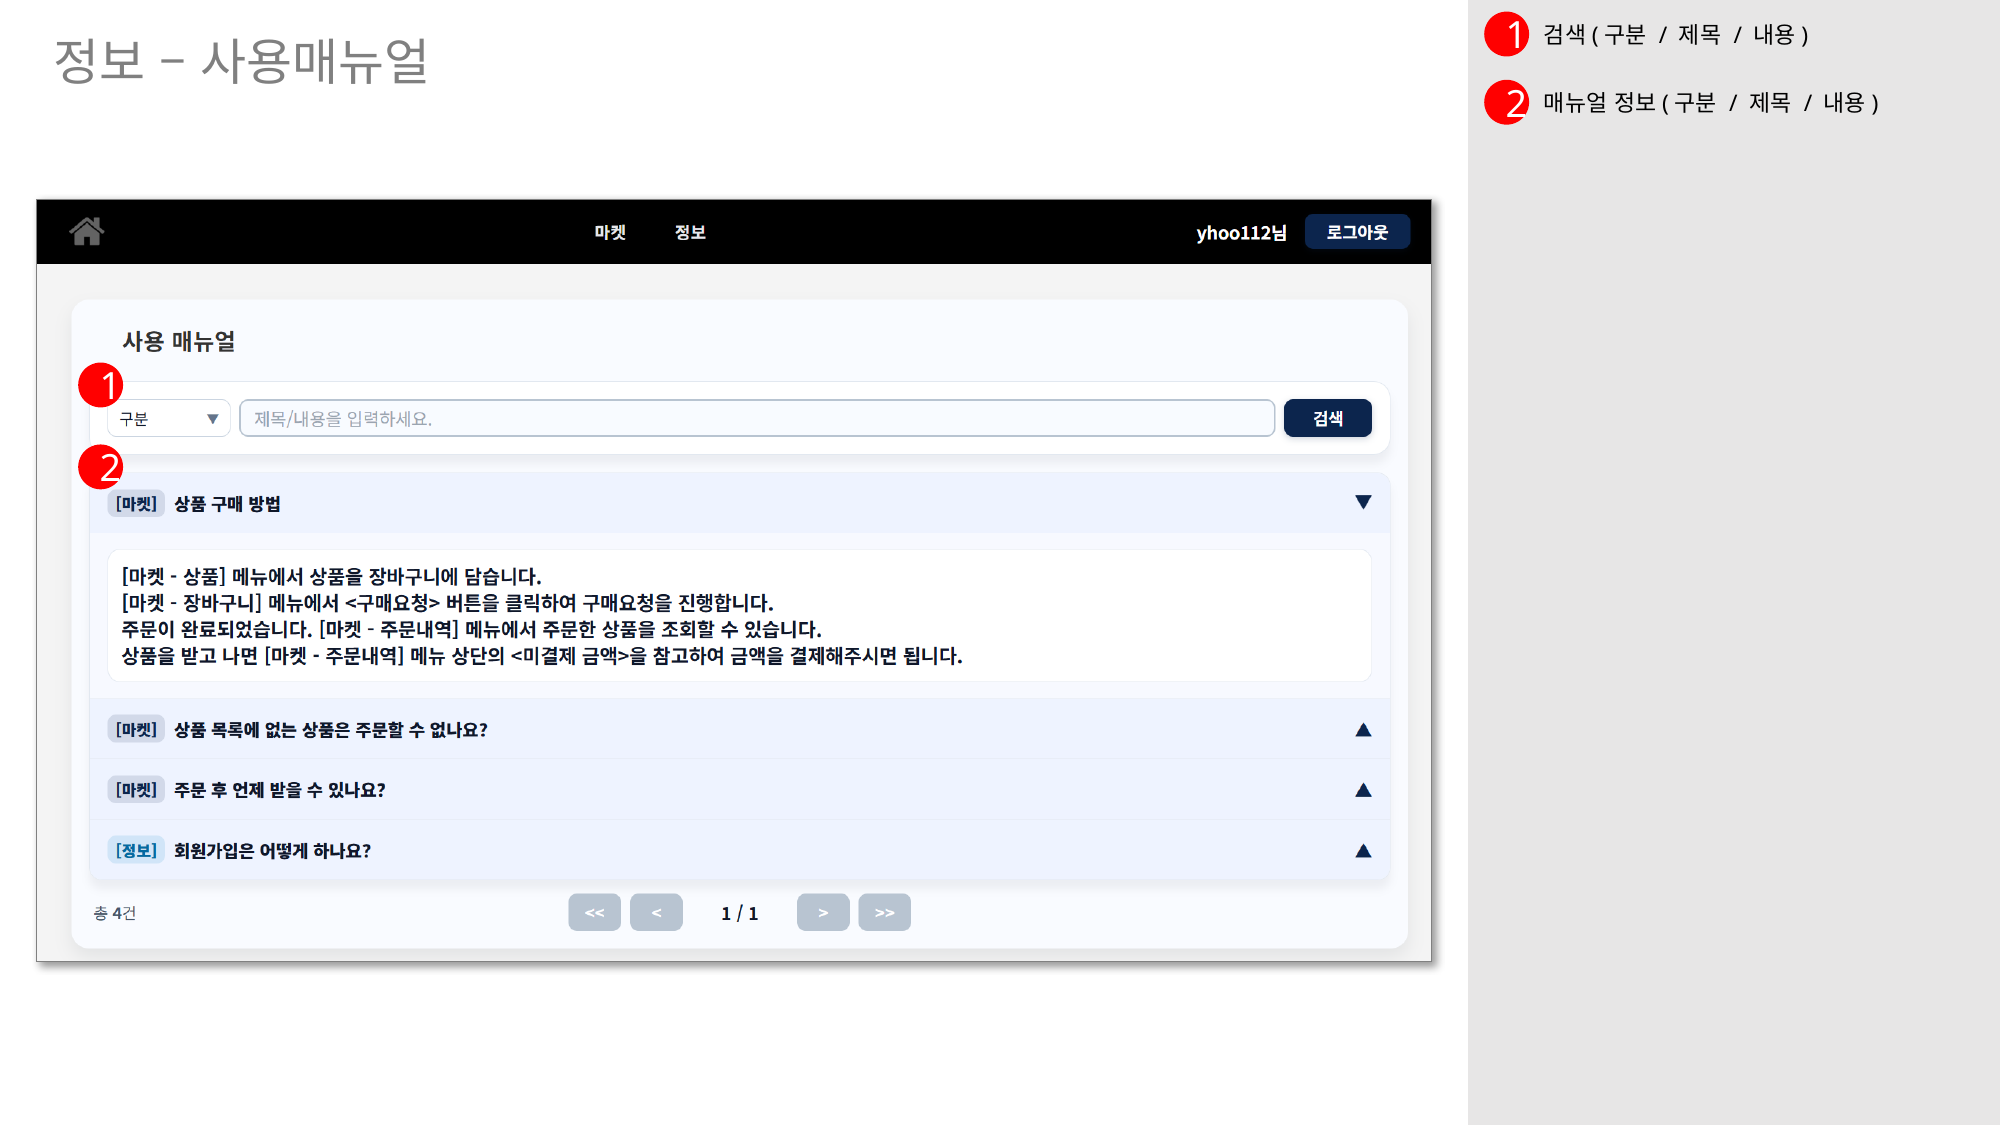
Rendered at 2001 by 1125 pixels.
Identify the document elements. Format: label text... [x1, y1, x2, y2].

picture [36, 198, 1432, 962]
text_box 검색(구분 / 제목 / 내용) [1528, 0, 2000, 67]
text_box 2 [1483, 78, 1528, 126]
text_box [0, 0, 1467, 1125]
text_box 1 [1483, 10, 1528, 58]
text_box 정보 – 사용매뉴얼 [38, 22, 739, 93]
text_box [1467, 0, 2000, 1125]
text_box 매뉴얼 정보(구분 / 제목 / 내용) [1528, 67, 2000, 137]
